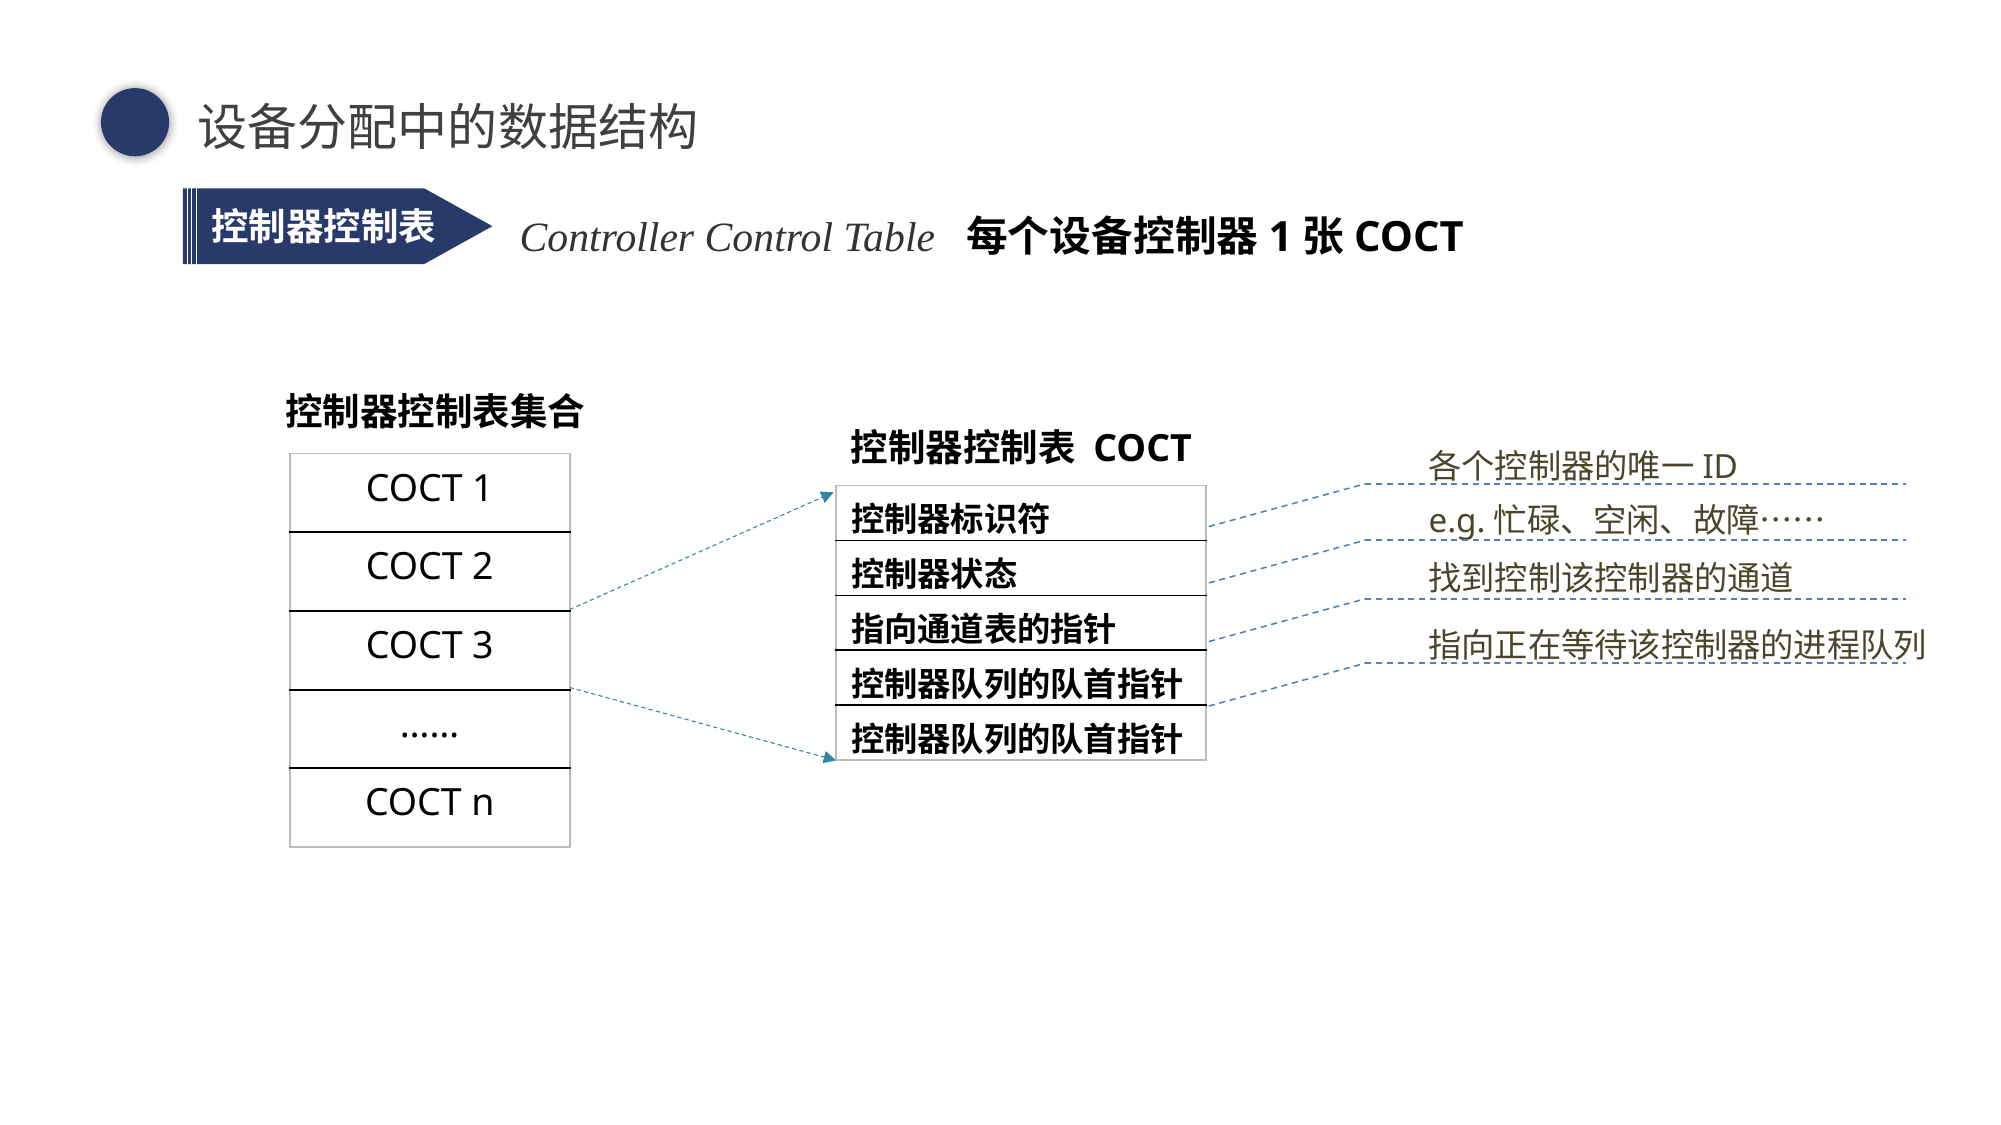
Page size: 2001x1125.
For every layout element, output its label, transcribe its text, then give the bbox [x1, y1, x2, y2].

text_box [100, 88, 755, 157]
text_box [569, 492, 834, 610]
text_box 控制器控制表 COCT [836, 416, 1247, 477]
table_cell COCT 3 [291, 612, 569, 689]
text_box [1208, 438, 1986, 492]
table_cell 控制器队列的队首指针 [837, 651, 1205, 704]
table_cell COCT n [291, 769, 569, 846]
table_cell COCT 2 [291, 533, 569, 610]
table_header 控制器标识符 [837, 486, 1205, 540]
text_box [1208, 549, 1986, 616]
text_box 控制器控制表集合 [270, 380, 711, 441]
table_cell 控制器队列的队首指针 [837, 706, 1205, 759]
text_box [1208, 616, 1986, 706]
text_box Controller Control Table 每个设备控制器1张COCT [504, 202, 1766, 267]
table_cell …… [291, 691, 569, 767]
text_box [1208, 492, 1986, 549]
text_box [569, 687, 837, 761]
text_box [182, 188, 493, 265]
table_header COCT 1 [291, 454, 569, 531]
table_cell 控制器状态 [837, 541, 1205, 595]
table_cell 指向通道表的指针 [837, 596, 1205, 649]
